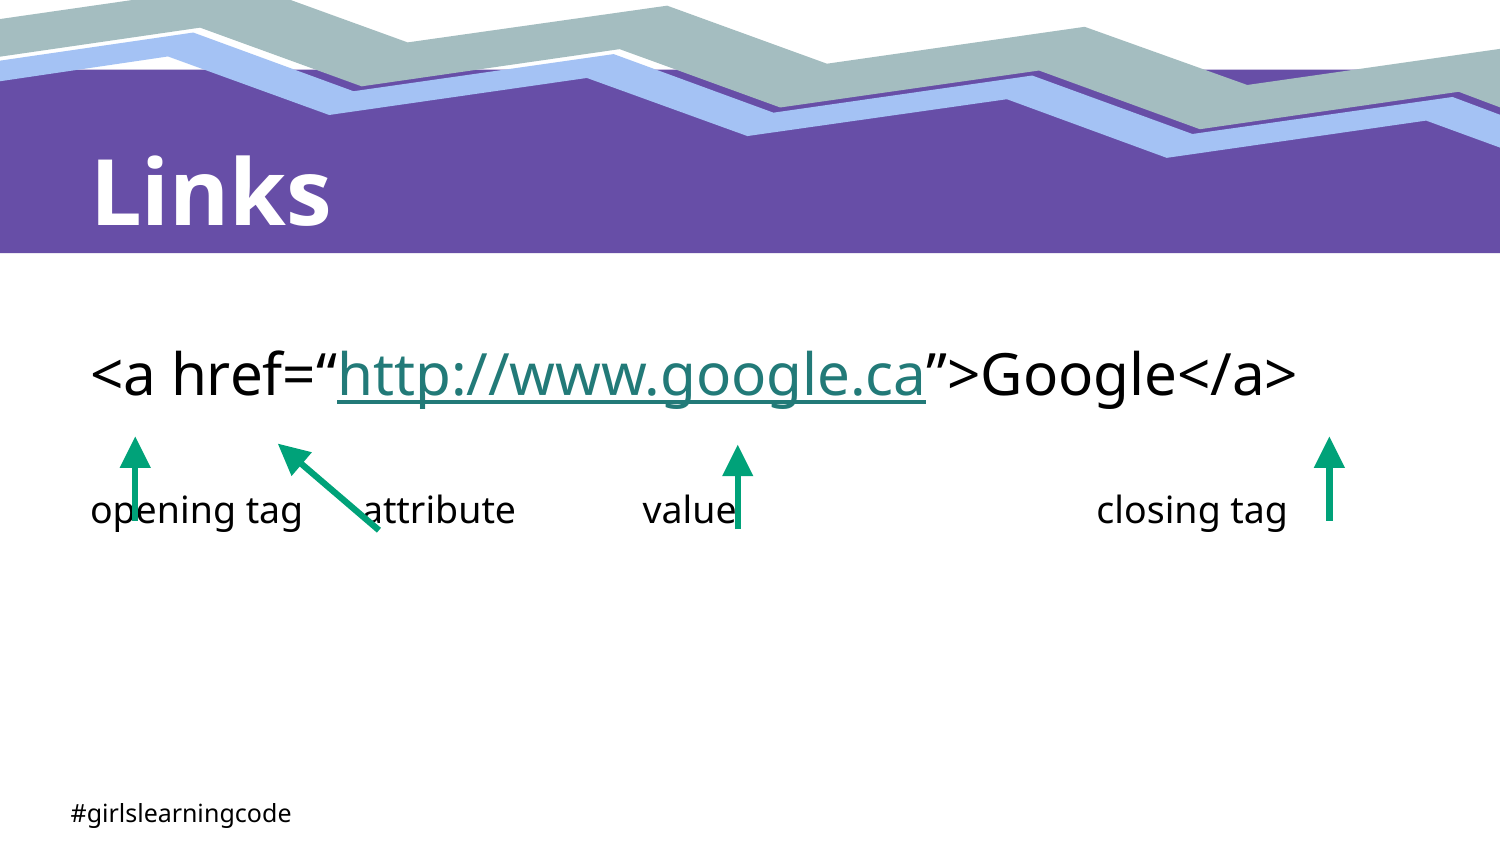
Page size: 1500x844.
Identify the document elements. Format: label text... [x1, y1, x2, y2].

title Links [75, 62, 1500, 259]
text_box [277, 443, 380, 531]
list <a href=“http://www.google.ca”>Google</a> opening tag attribute value closing tag [75, 252, 1425, 769]
